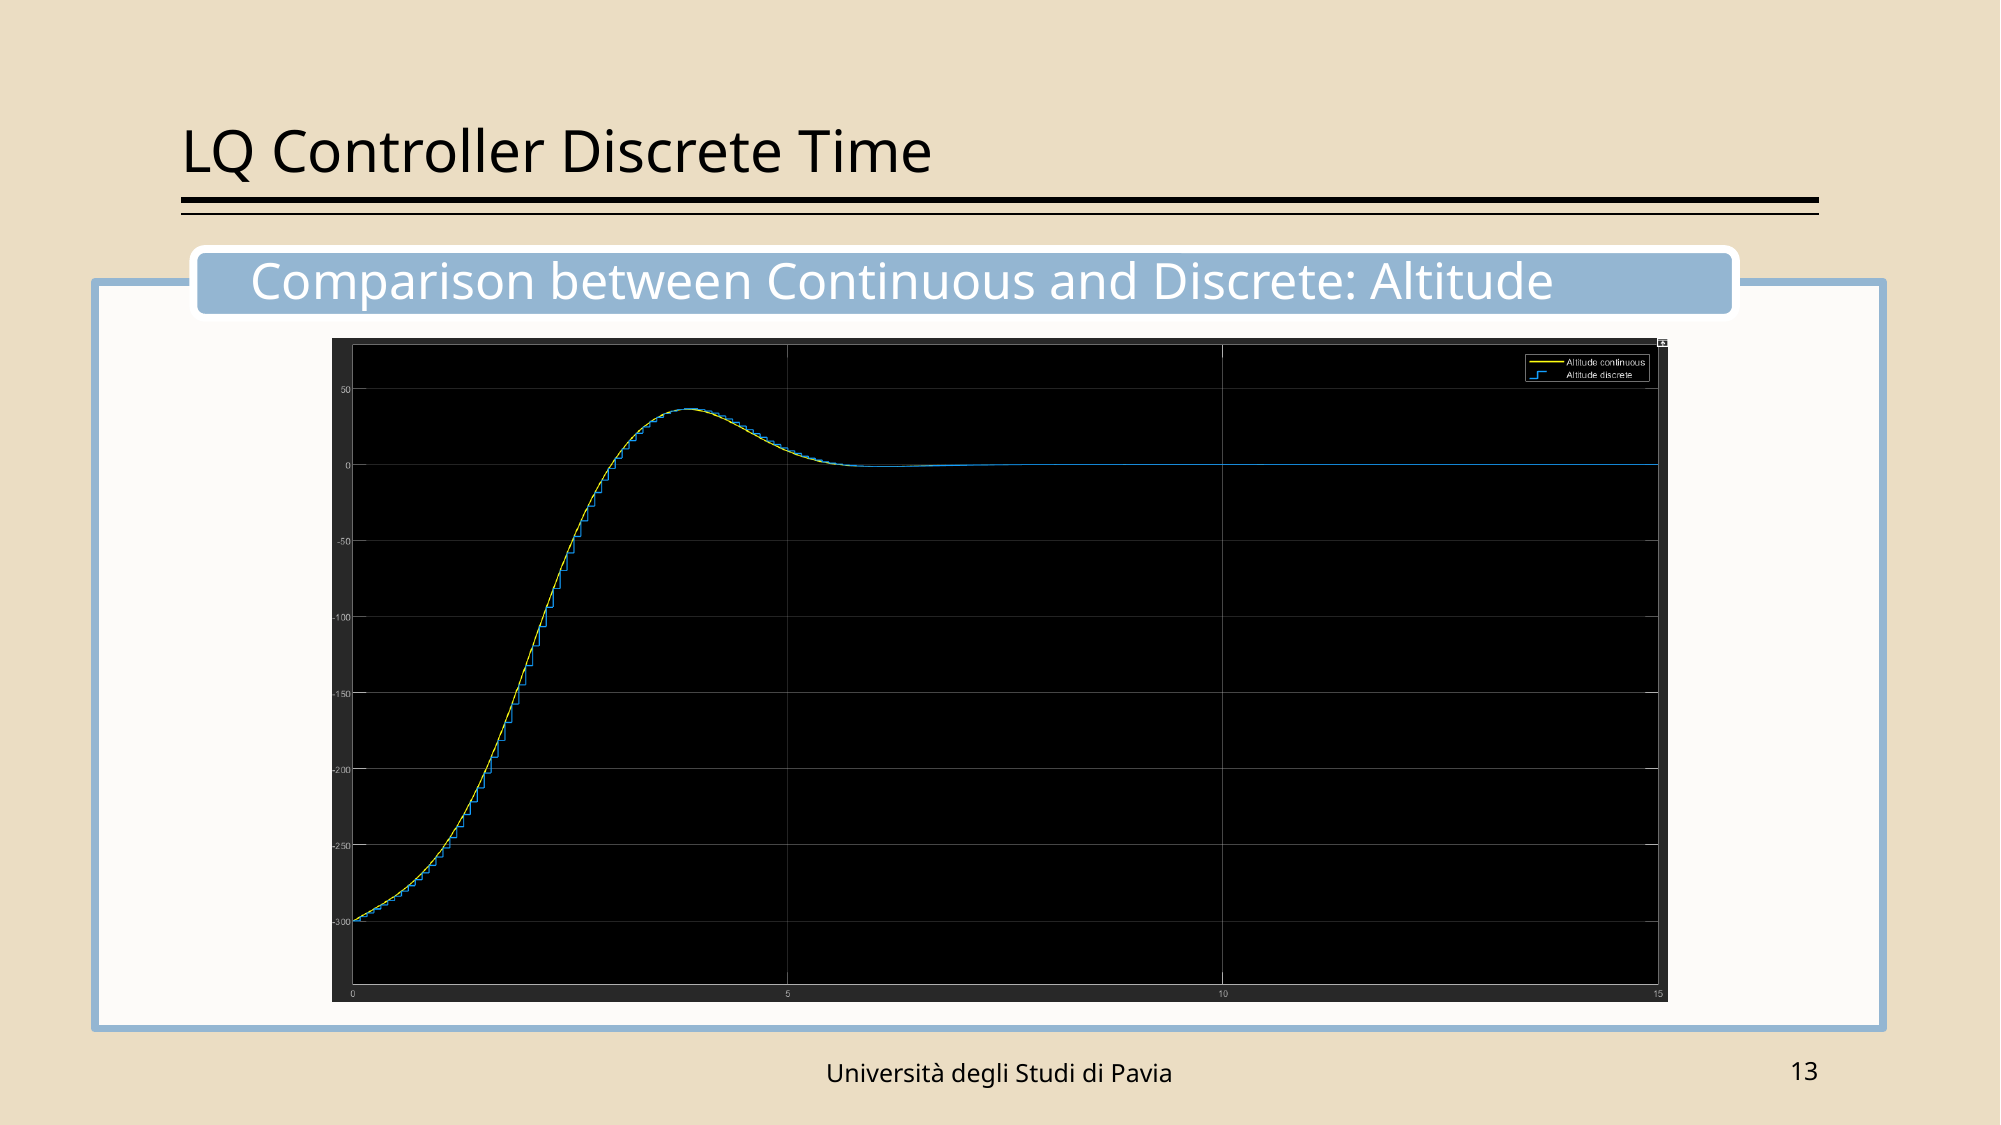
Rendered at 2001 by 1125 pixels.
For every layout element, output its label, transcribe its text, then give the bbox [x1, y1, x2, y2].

picture [332, 338, 1668, 1002]
title LQ Controller Discrete Time [181, 12, 1819, 193]
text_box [94, 222, 2000, 1029]
footer Università degli Studi di Pavia [481, 1042, 1518, 1103]
slide_number 13 [1518, 1042, 1819, 1103]
